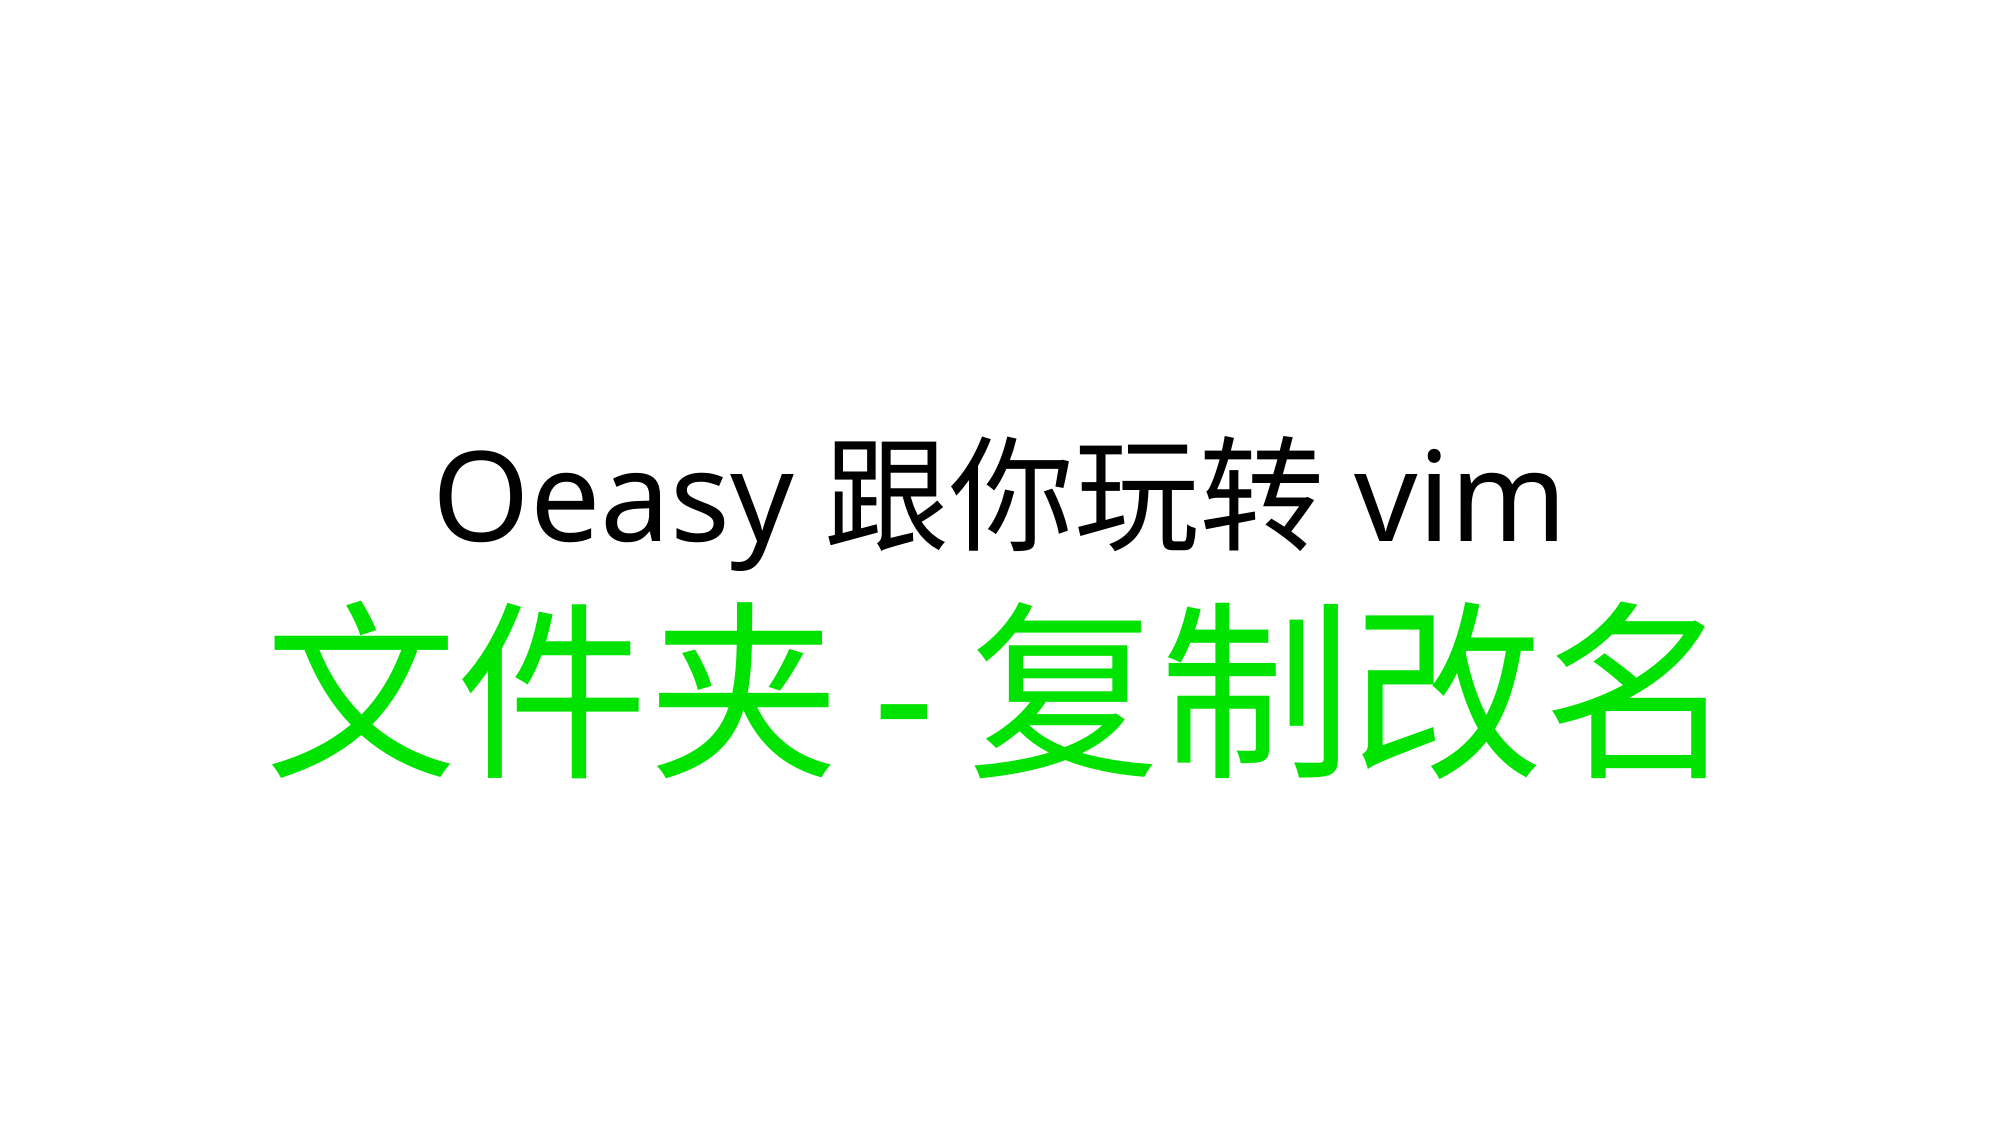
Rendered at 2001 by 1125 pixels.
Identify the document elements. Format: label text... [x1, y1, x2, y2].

subtitle 文件夹-复制改名 [249, 590, 1750, 863]
title Oeasy跟你玩转vim [249, 184, 1750, 576]
